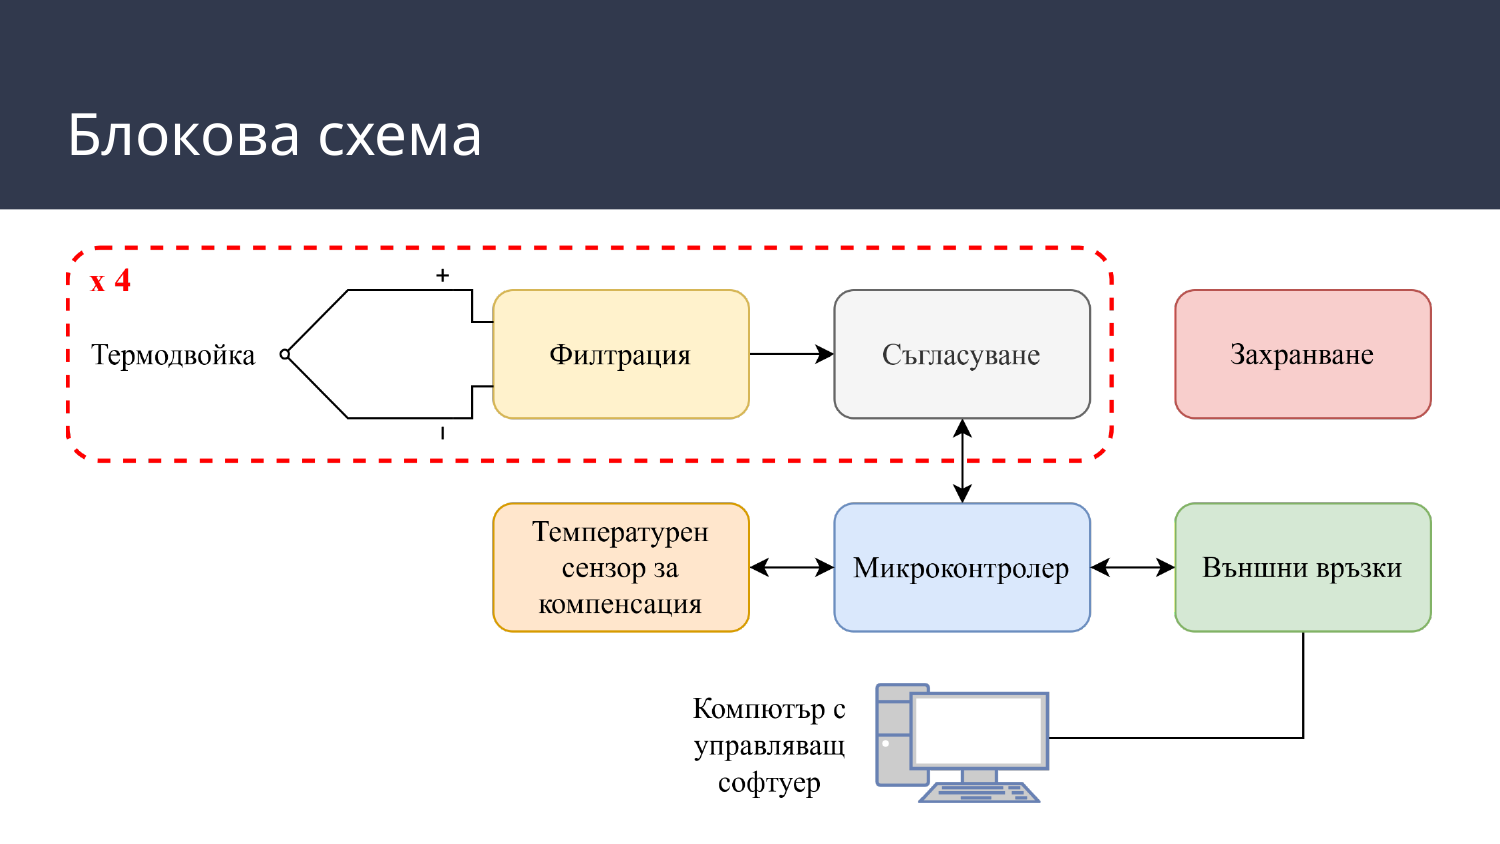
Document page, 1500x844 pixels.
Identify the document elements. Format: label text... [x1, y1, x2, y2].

picture [66, 244, 1434, 804]
title Блокова схема [51, 82, 1449, 185]
